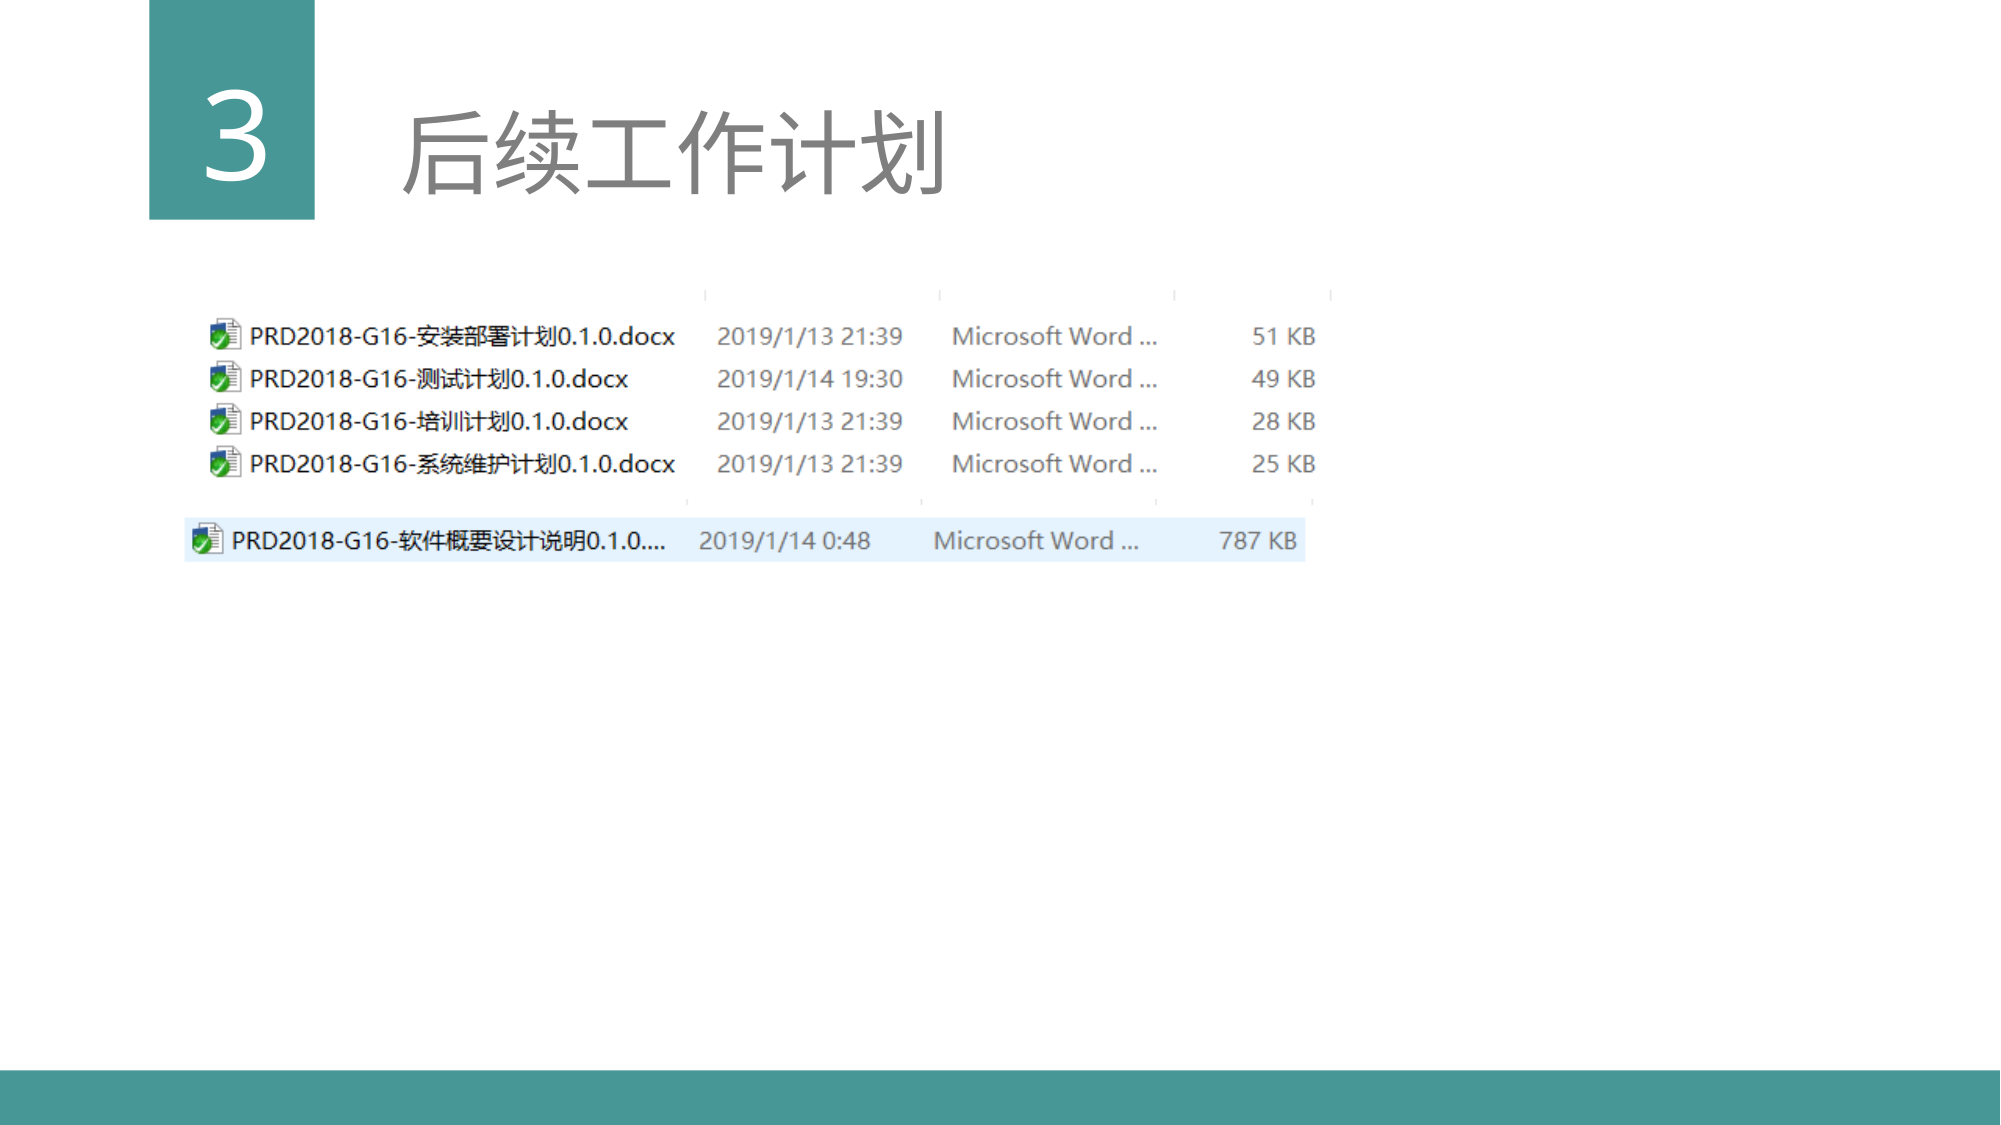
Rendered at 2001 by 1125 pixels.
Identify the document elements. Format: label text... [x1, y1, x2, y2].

text_box [0, 1070, 2000, 1125]
text_box [149, 0, 315, 220]
picture [177, 290, 1400, 600]
text_box 后续工作计划 [385, 88, 1426, 214]
text_box 3 [154, 48, 320, 213]
